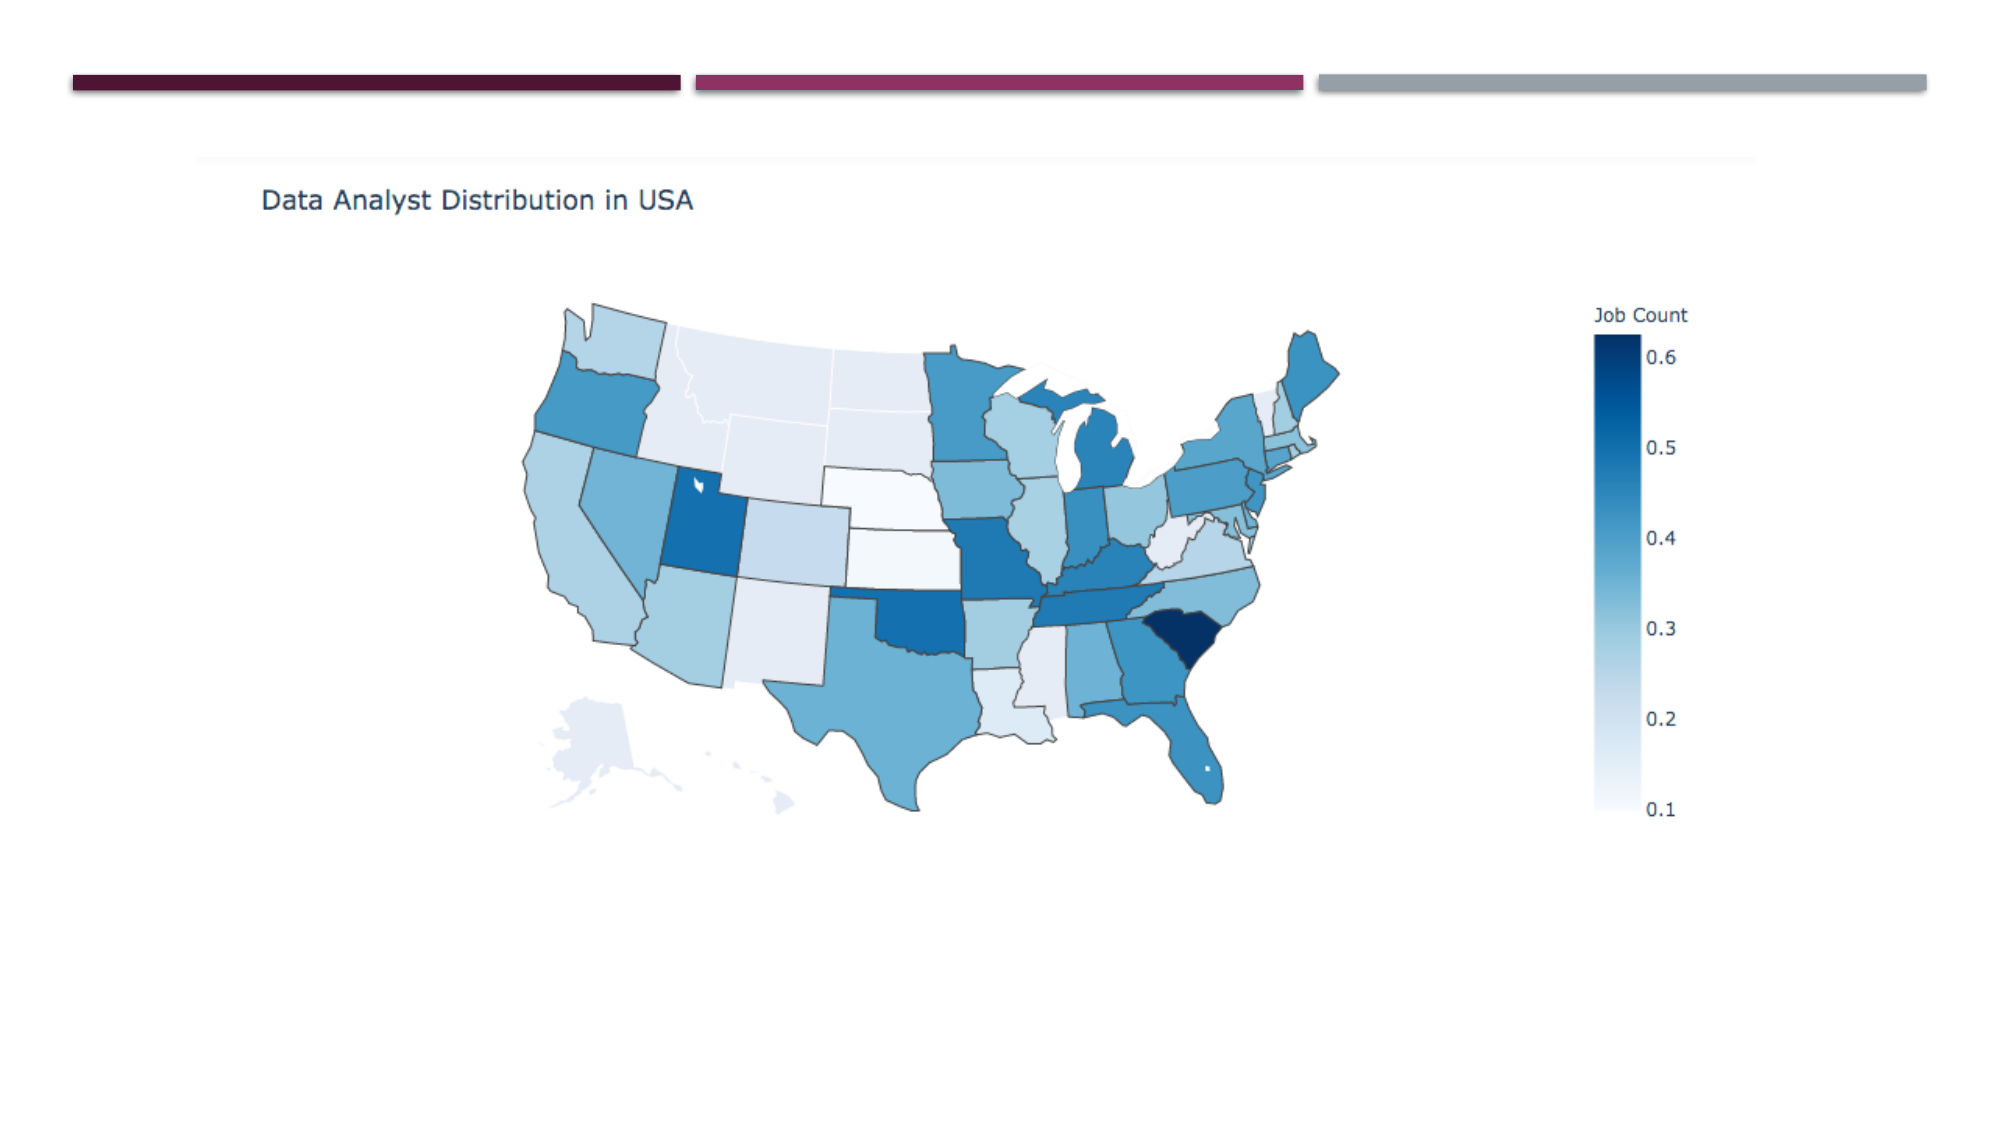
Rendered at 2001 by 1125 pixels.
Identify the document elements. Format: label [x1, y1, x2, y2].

picture [197, 156, 1757, 1000]
